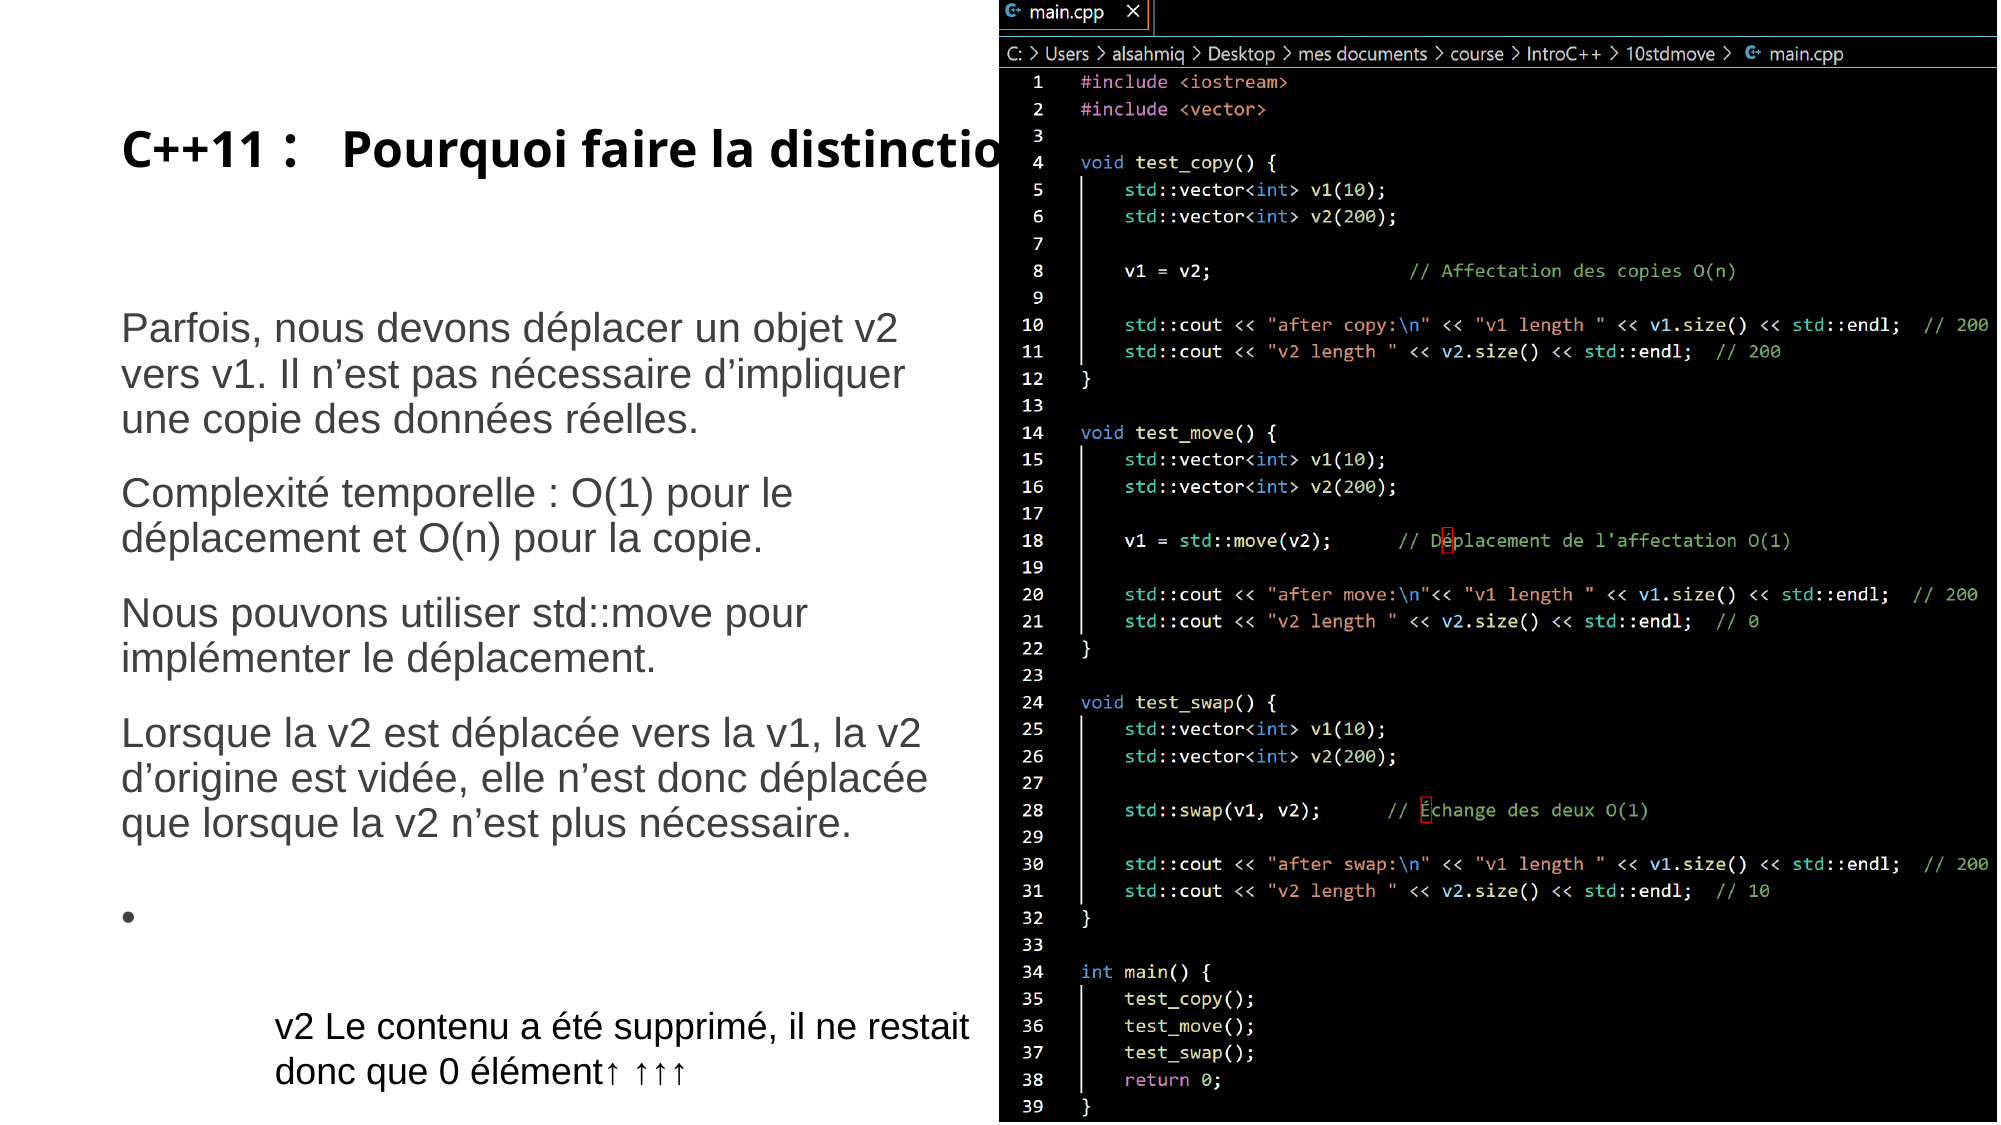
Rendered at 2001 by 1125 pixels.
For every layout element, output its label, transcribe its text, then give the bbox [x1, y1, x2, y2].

picture [999, 0, 1997, 1123]
title C++11：Pourquoi faire la distinction entre copier et std::move ? [106, 42, 999, 260]
list Parfois, nous devons déplacer un objet v2 vers v1. Il n’est pas nécessaire d’impliquer une copie des données réelles. Complexité temporelle : O(1) pour le déplacement et O(n) pour la copie. Nous pouvons utiliser std::move pour implémenter le déplacement. Lorsque la v2 est déplacée vers la v1, la v2 d’origine est vidée, elle n’est donc déplacée que lorsque la v2 n’est plus nécessaire. [106, 299, 957, 1014]
text_box v2 Le contenu a été supprimé, il ne restait donc que 0 élément↑ ↑↑↑ [260, 994, 999, 1100]
